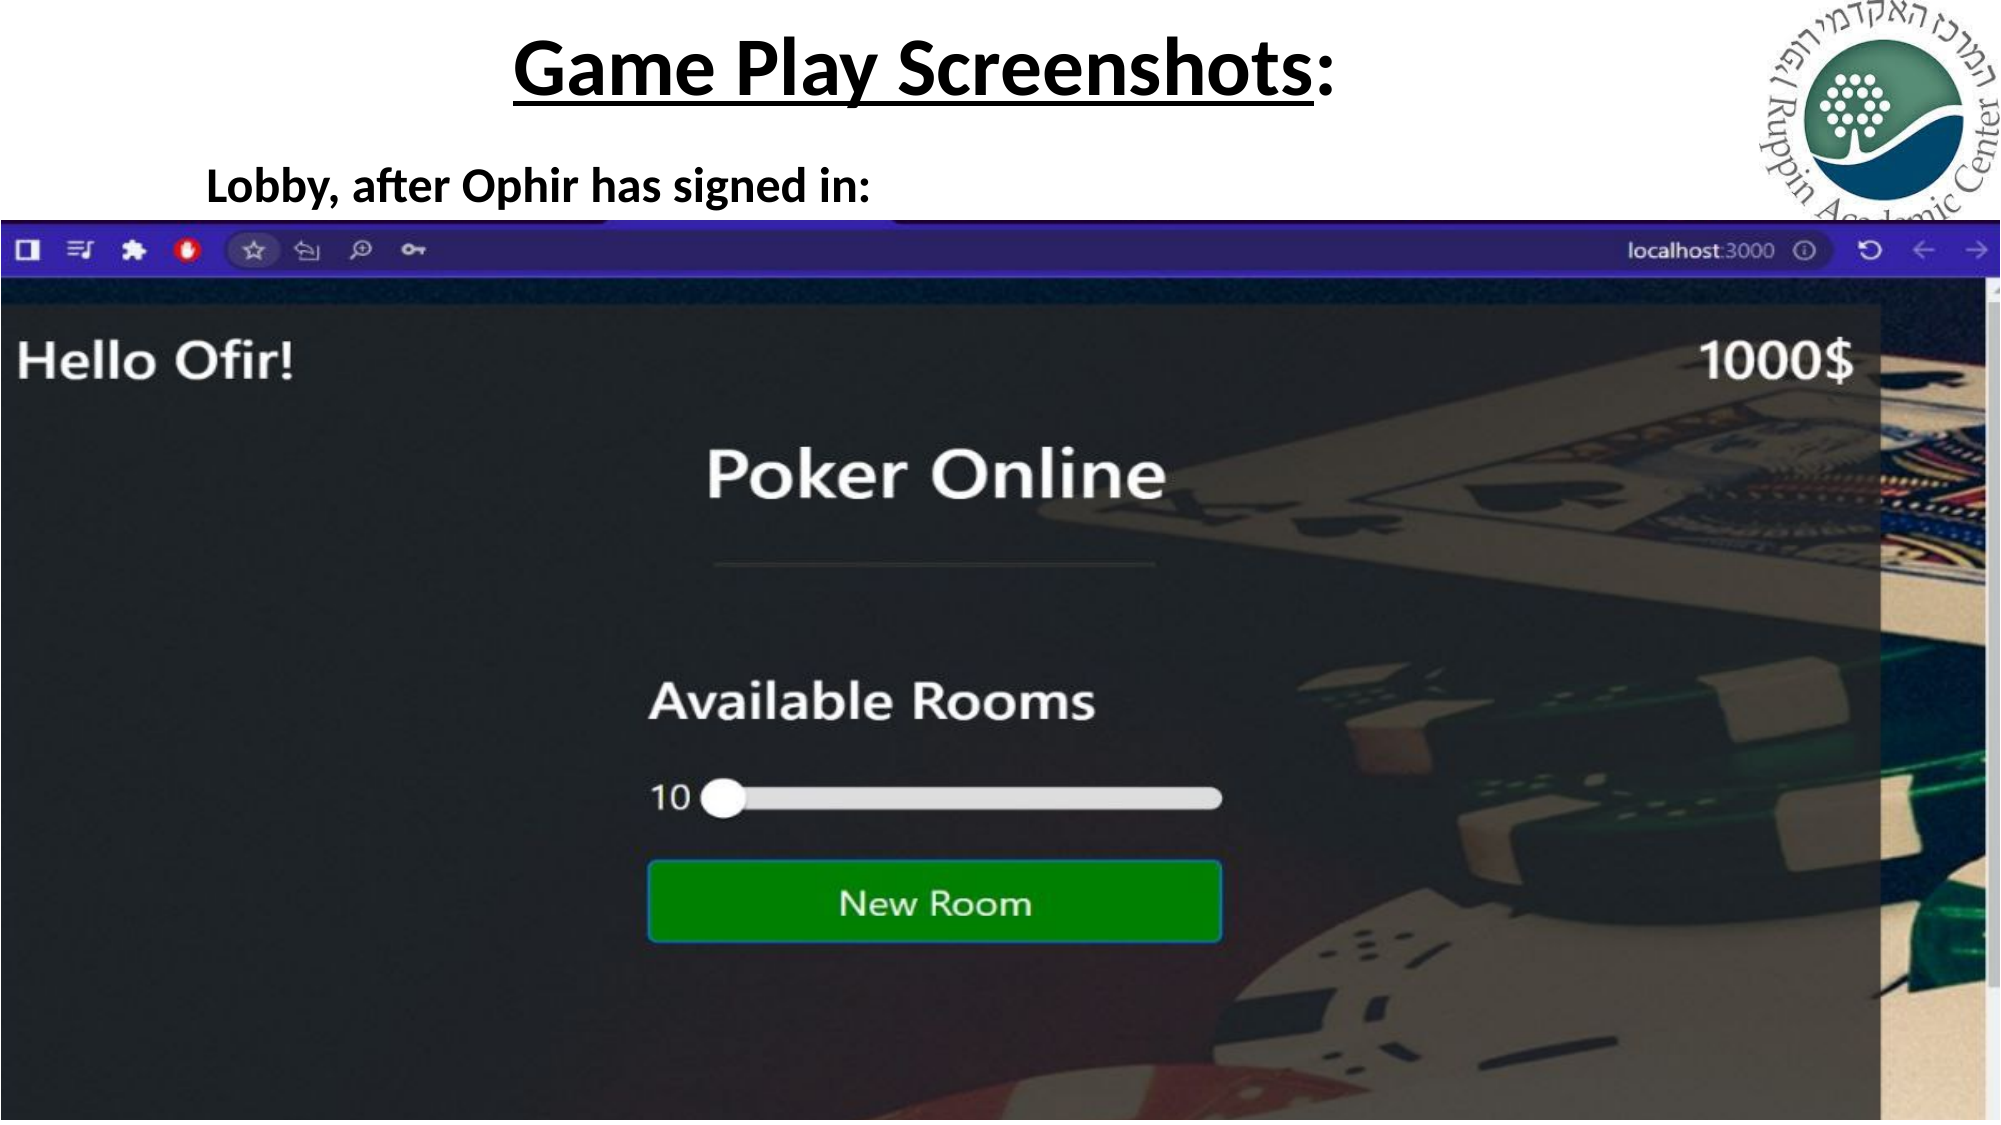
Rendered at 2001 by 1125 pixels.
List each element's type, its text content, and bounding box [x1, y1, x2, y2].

text_box Lobby, after Ophir has signed in: [191, 144, 950, 220]
picture [1, 0, 2000, 1120]
text_box Game Play Screenshots: [278, 4, 1573, 120]
